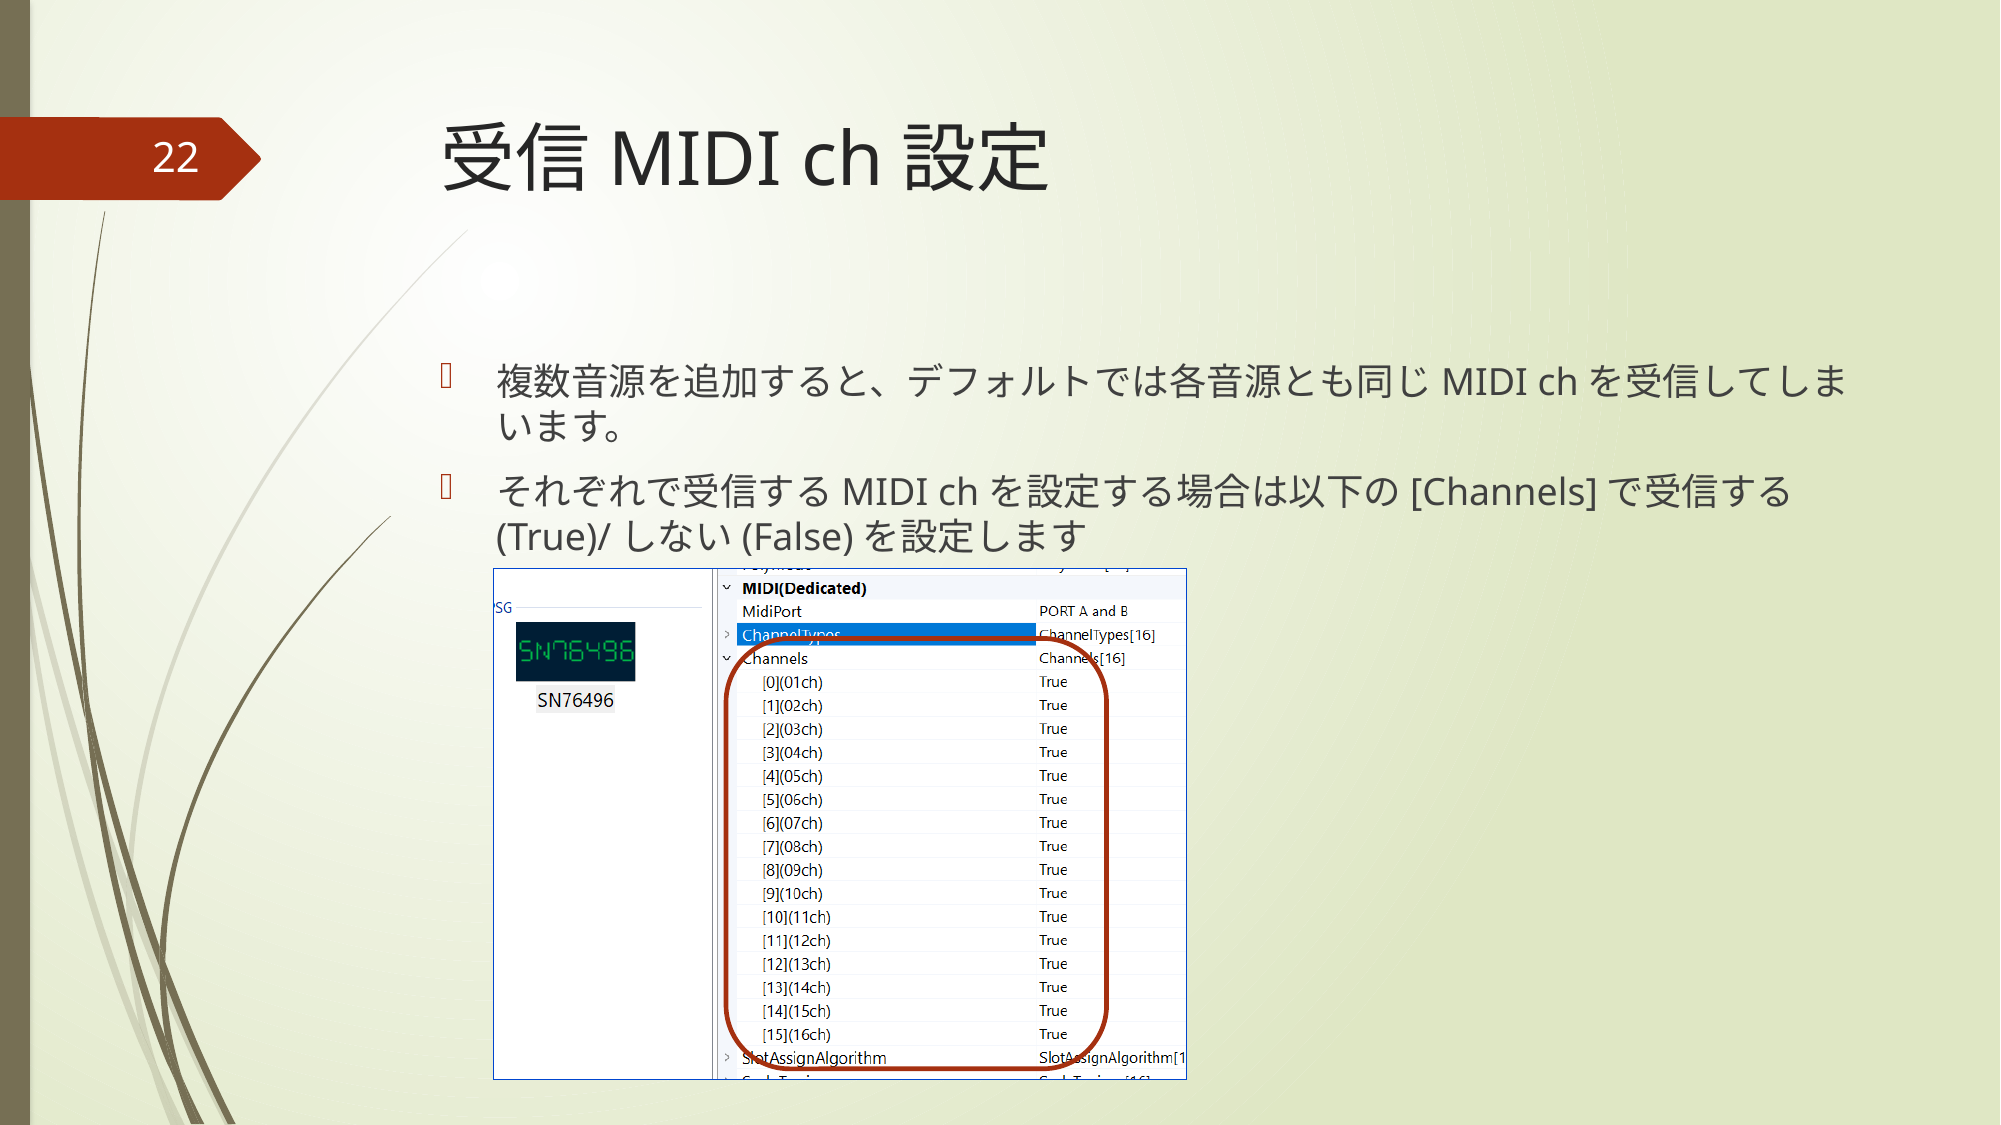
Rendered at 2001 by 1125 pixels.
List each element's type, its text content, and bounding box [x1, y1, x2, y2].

title 受信MIDI ch設定 [425, 102, 1888, 313]
list 複数音源を追加すると、デフォルトでは各音源とも同じMIDI chを受信してしまいます。 それぞれで受信するMIDI chを設定する場合は以下の[Channels]で受信する(True)/しない(False)を設定します [424, 350, 1888, 970]
picture [492, 568, 1187, 1080]
slide_number 22 [87, 129, 216, 190]
